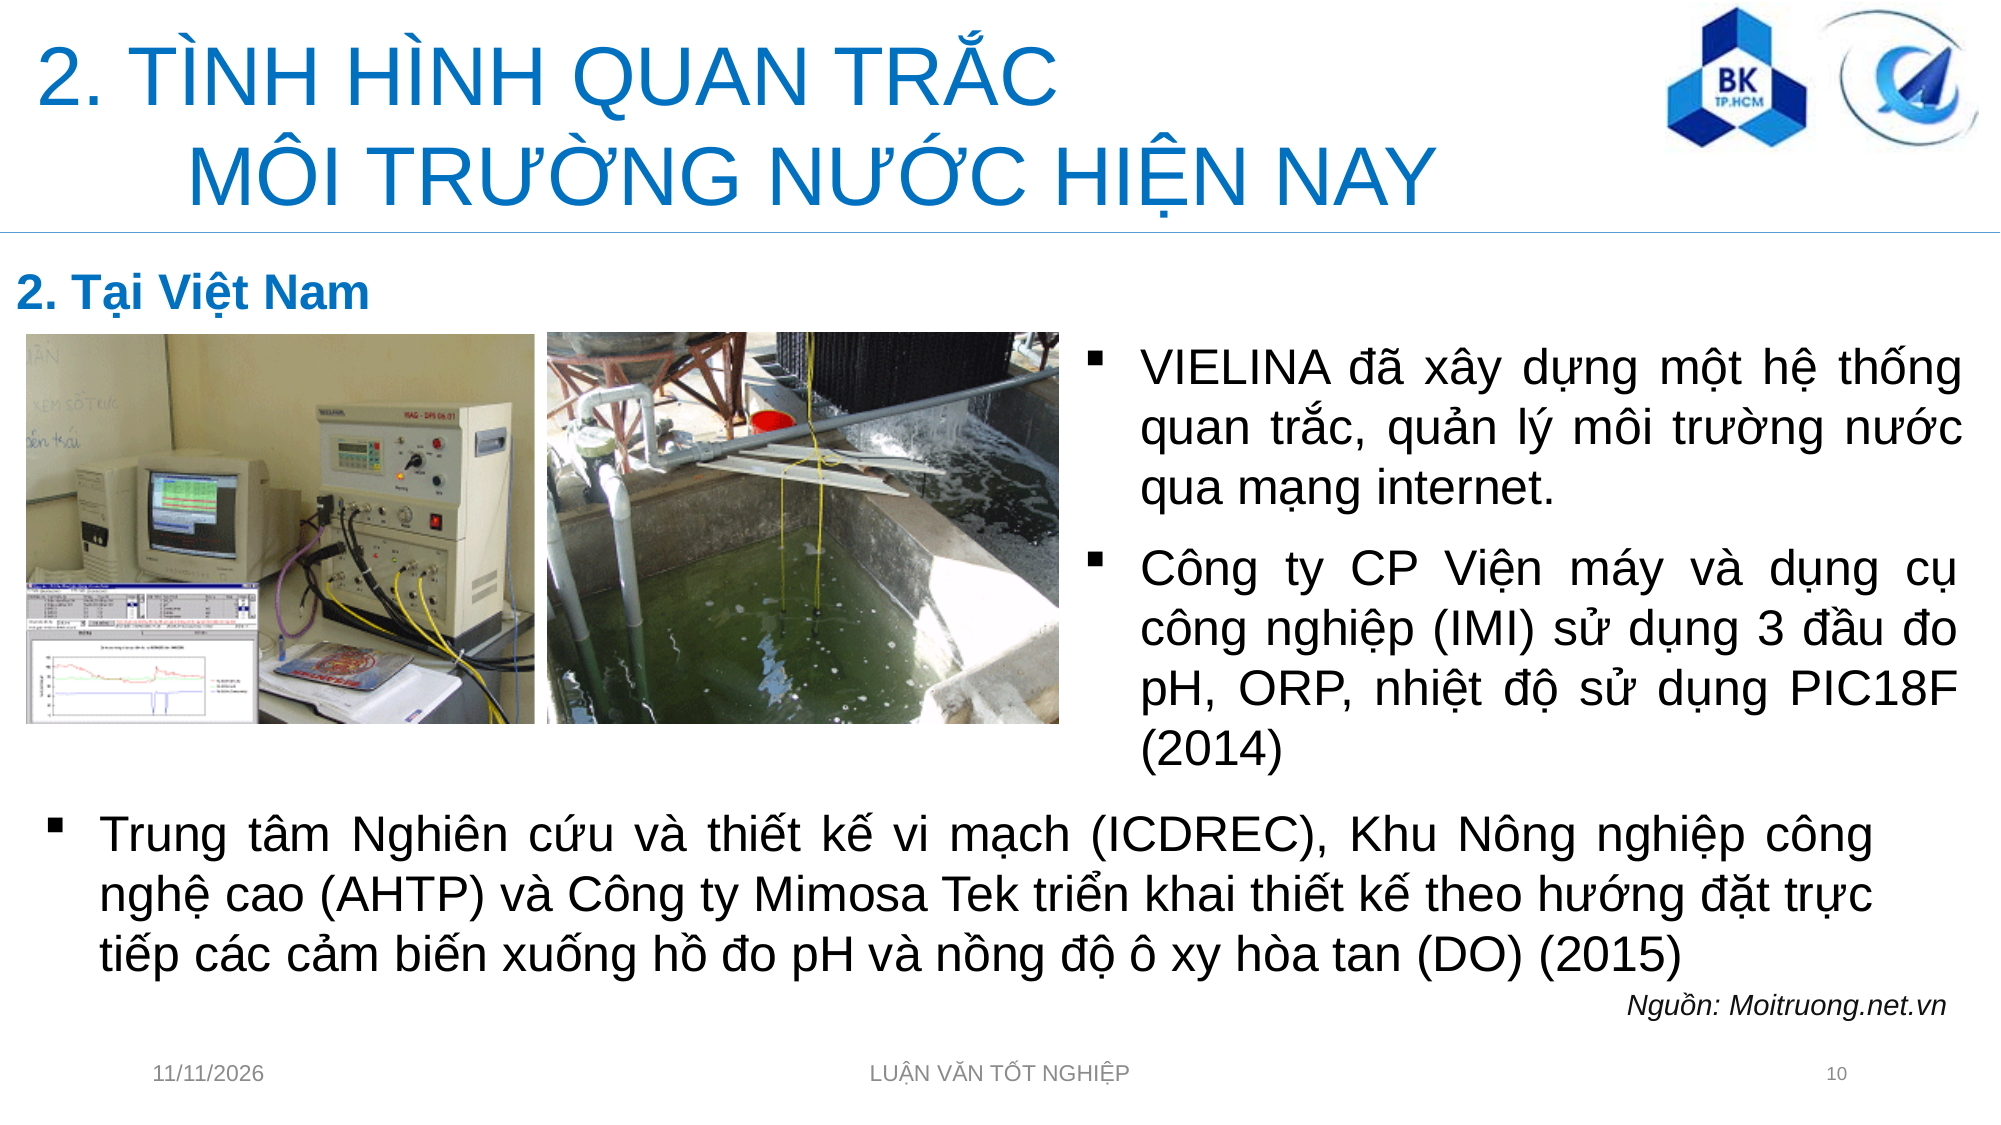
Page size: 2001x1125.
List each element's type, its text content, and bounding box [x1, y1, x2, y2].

picture [26, 334, 538, 724]
text_box Công ty CP Viện máy và dụng cụ công nghiệp (IMI) sử dụng 3 đầu đo pH, ORP, nhiệt độ sử dụng PIC18F (2014) [1068, 527, 1974, 783]
text_box Nguồn: Moitruong.net.vn [1612, 978, 1979, 1029]
text_box VIELINA đã xây dựng một hệ thống quan trắc, quản lý môi trường nước qua mạng internet. [1068, 327, 1979, 523]
text_box 2. Tại Việt Nam [1, 251, 387, 327]
picture [1665, 2, 1979, 159]
slide_number 30-Jun-19 [137, 1042, 588, 1103]
text_box Trung tâm Nghiên cứu và thiết kế vi mạch (ICDREC), Khu Nông nghiệp công nghệ cao (AHTP) và Công ty Mimosa Tek triển khai thiết kế theo hướng đặt trực tiếp các cảm biến xuống hồ đo pH và nồng độ ô xy hòa tan (DO) (2015) [29, 794, 1890, 989]
footer LUẬN VĂN TỐT NGHIỆP [662, 1042, 1338, 1103]
picture [547, 332, 1059, 724]
text_box 2. TÌNH HÌNH QUAN TRẮC MÔI TRƯỜNG NƯỚC HIỆN NAY [21, 15, 1932, 230]
slide_number 10 [1412, 1042, 1863, 1103]
